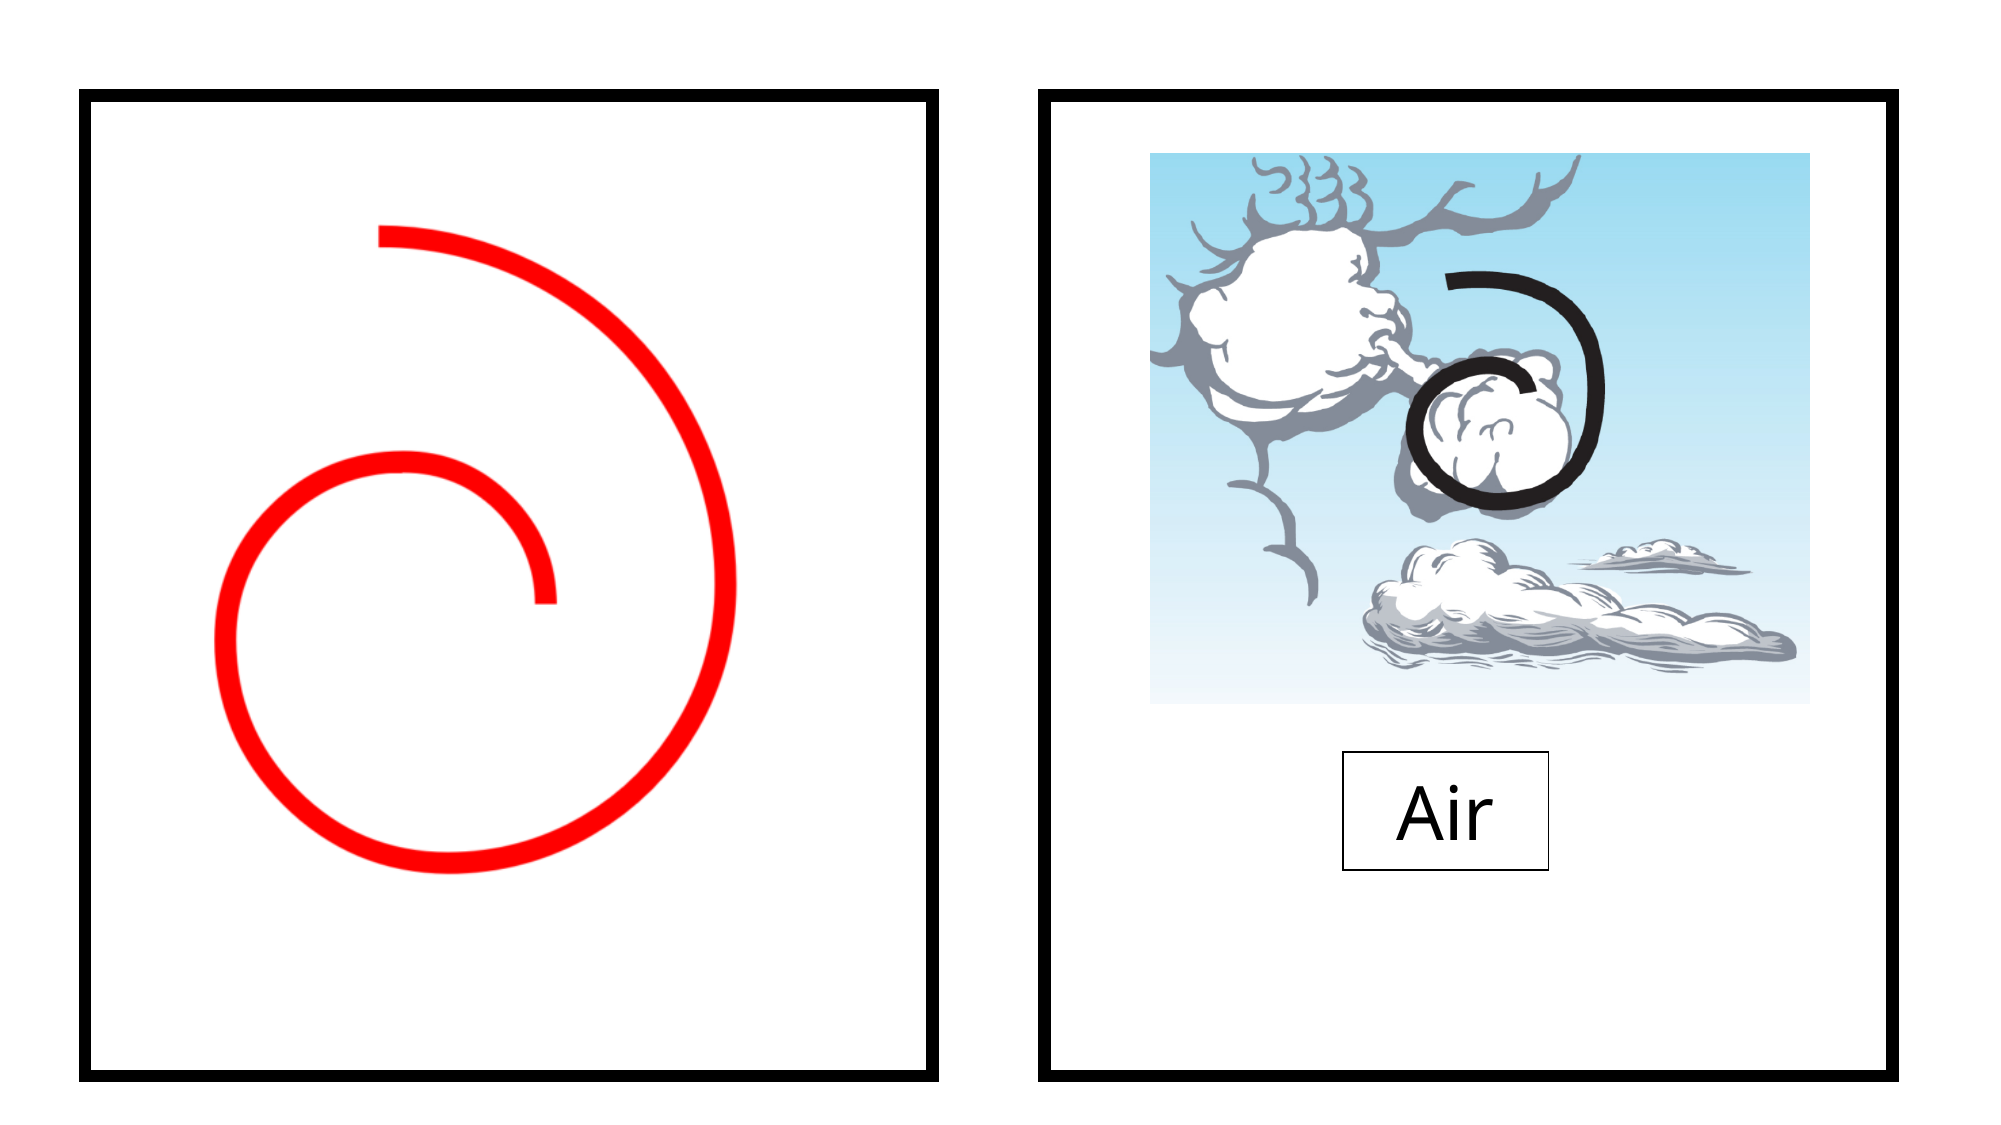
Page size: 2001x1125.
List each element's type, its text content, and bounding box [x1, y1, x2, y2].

picture [190, 196, 751, 911]
text_box [84, 95, 934, 1077]
text_box Air [1342, 752, 1549, 870]
text_box [1044, 95, 1893, 1077]
picture [1150, 153, 1810, 704]
